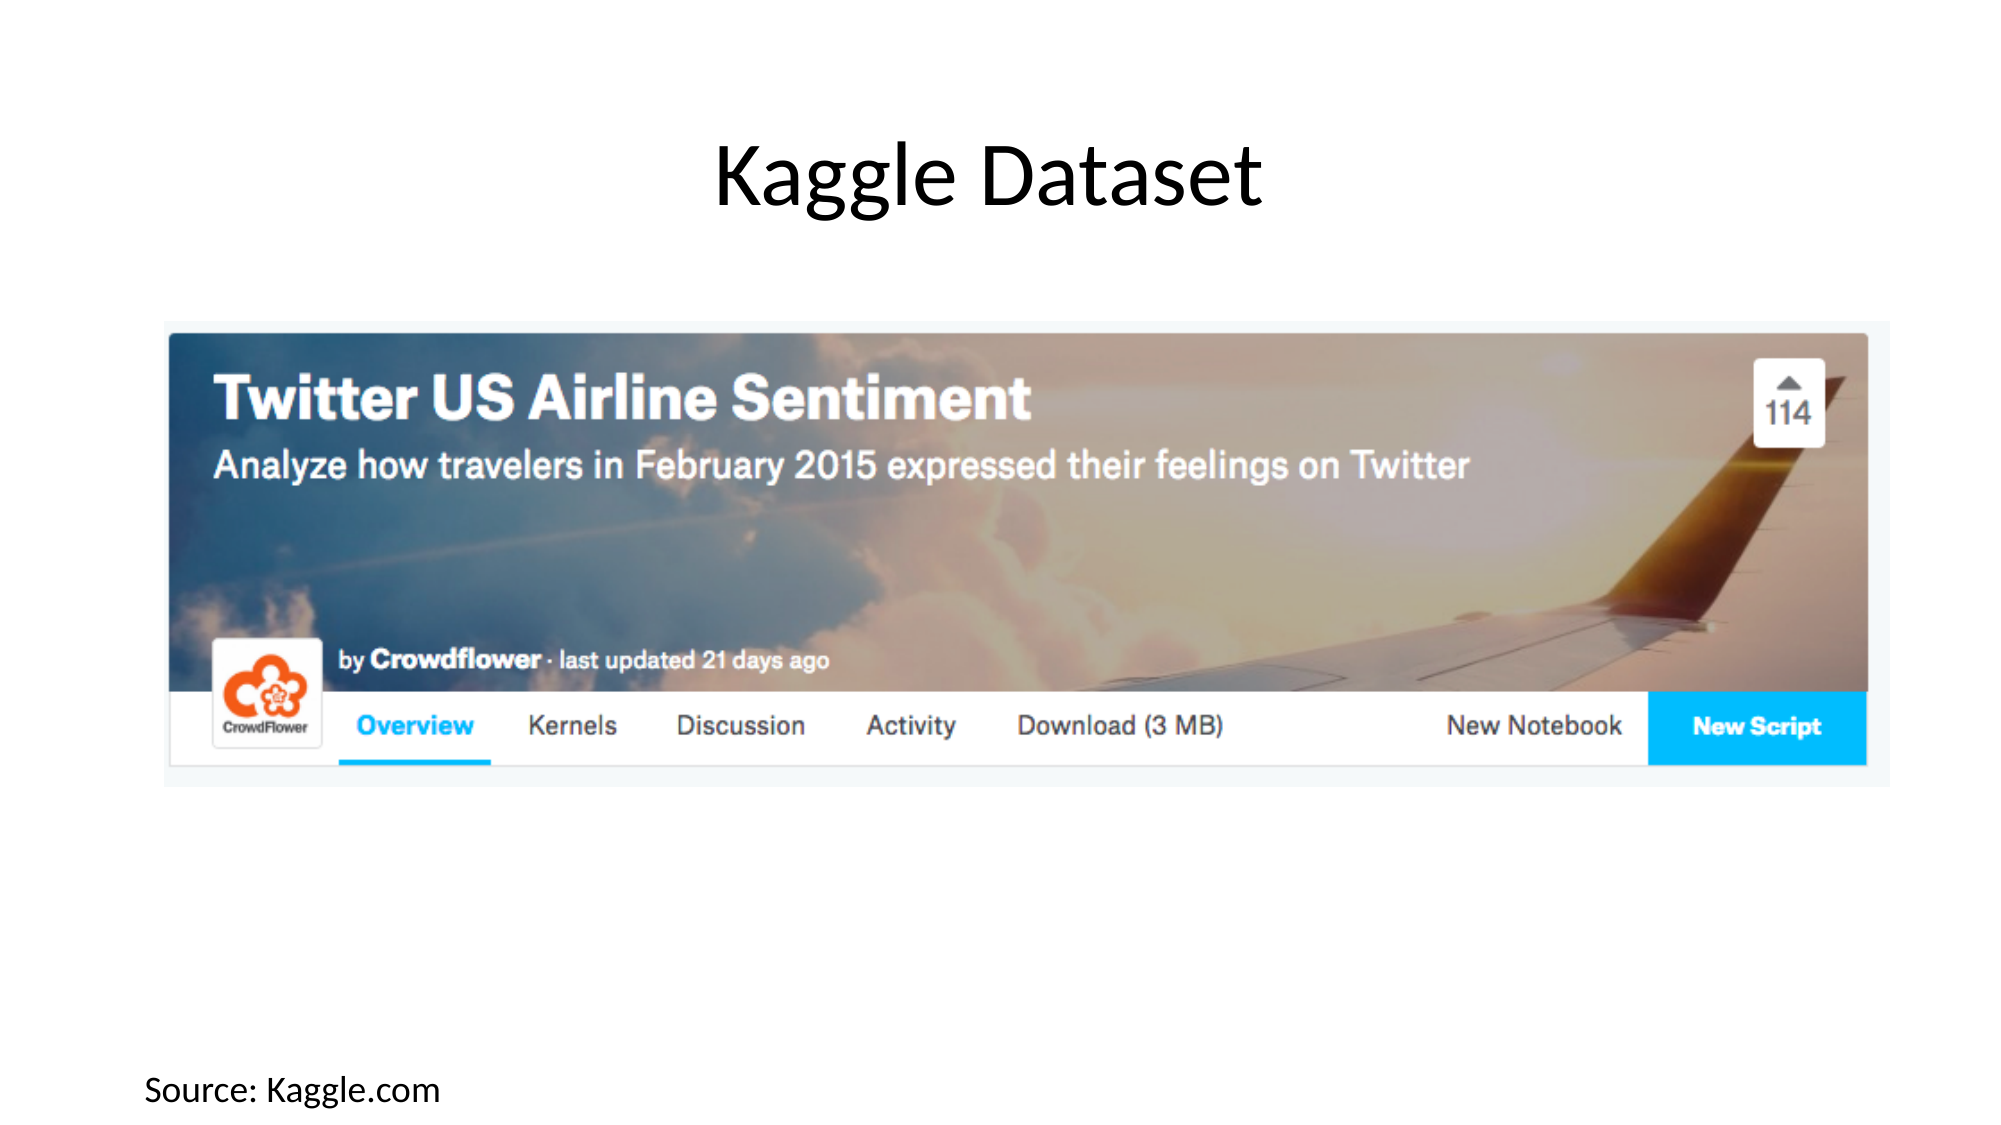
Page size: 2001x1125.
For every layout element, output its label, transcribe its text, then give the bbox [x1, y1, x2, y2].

text_box Kaggle Dataset [137, 59, 1863, 278]
picture [164, 321, 1890, 787]
text_box Source: Kaggle.com [104, 1057, 507, 1118]
